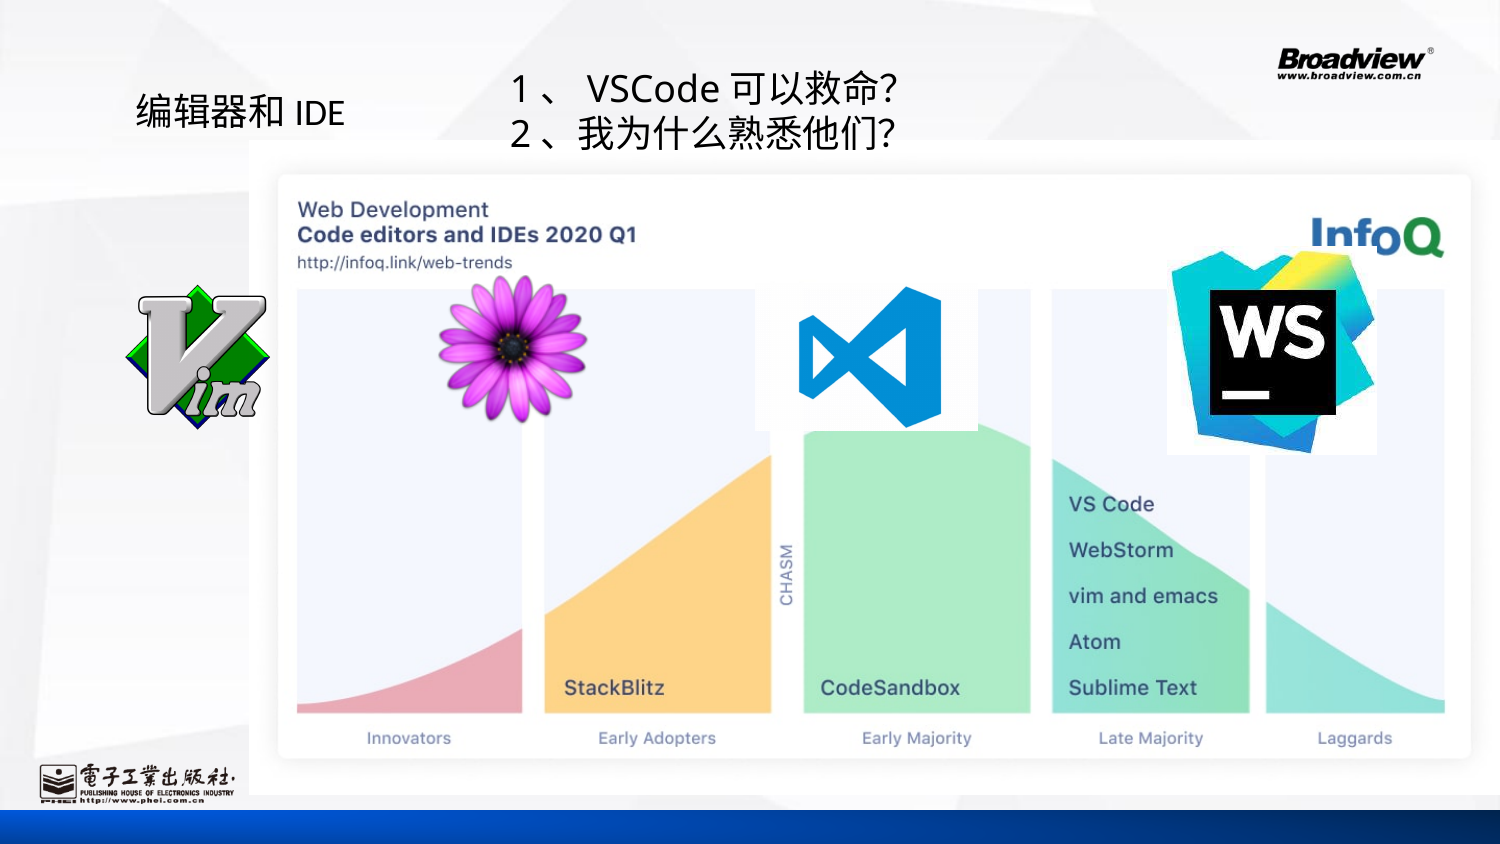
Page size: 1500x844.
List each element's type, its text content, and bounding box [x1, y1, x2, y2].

text_box 编辑器和IDE [120, 80, 360, 140]
picture [0, 0, 1500, 844]
text_box 1、VSCode可以救命？ 2、我为什么熟悉他们？ [495, 57, 932, 139]
